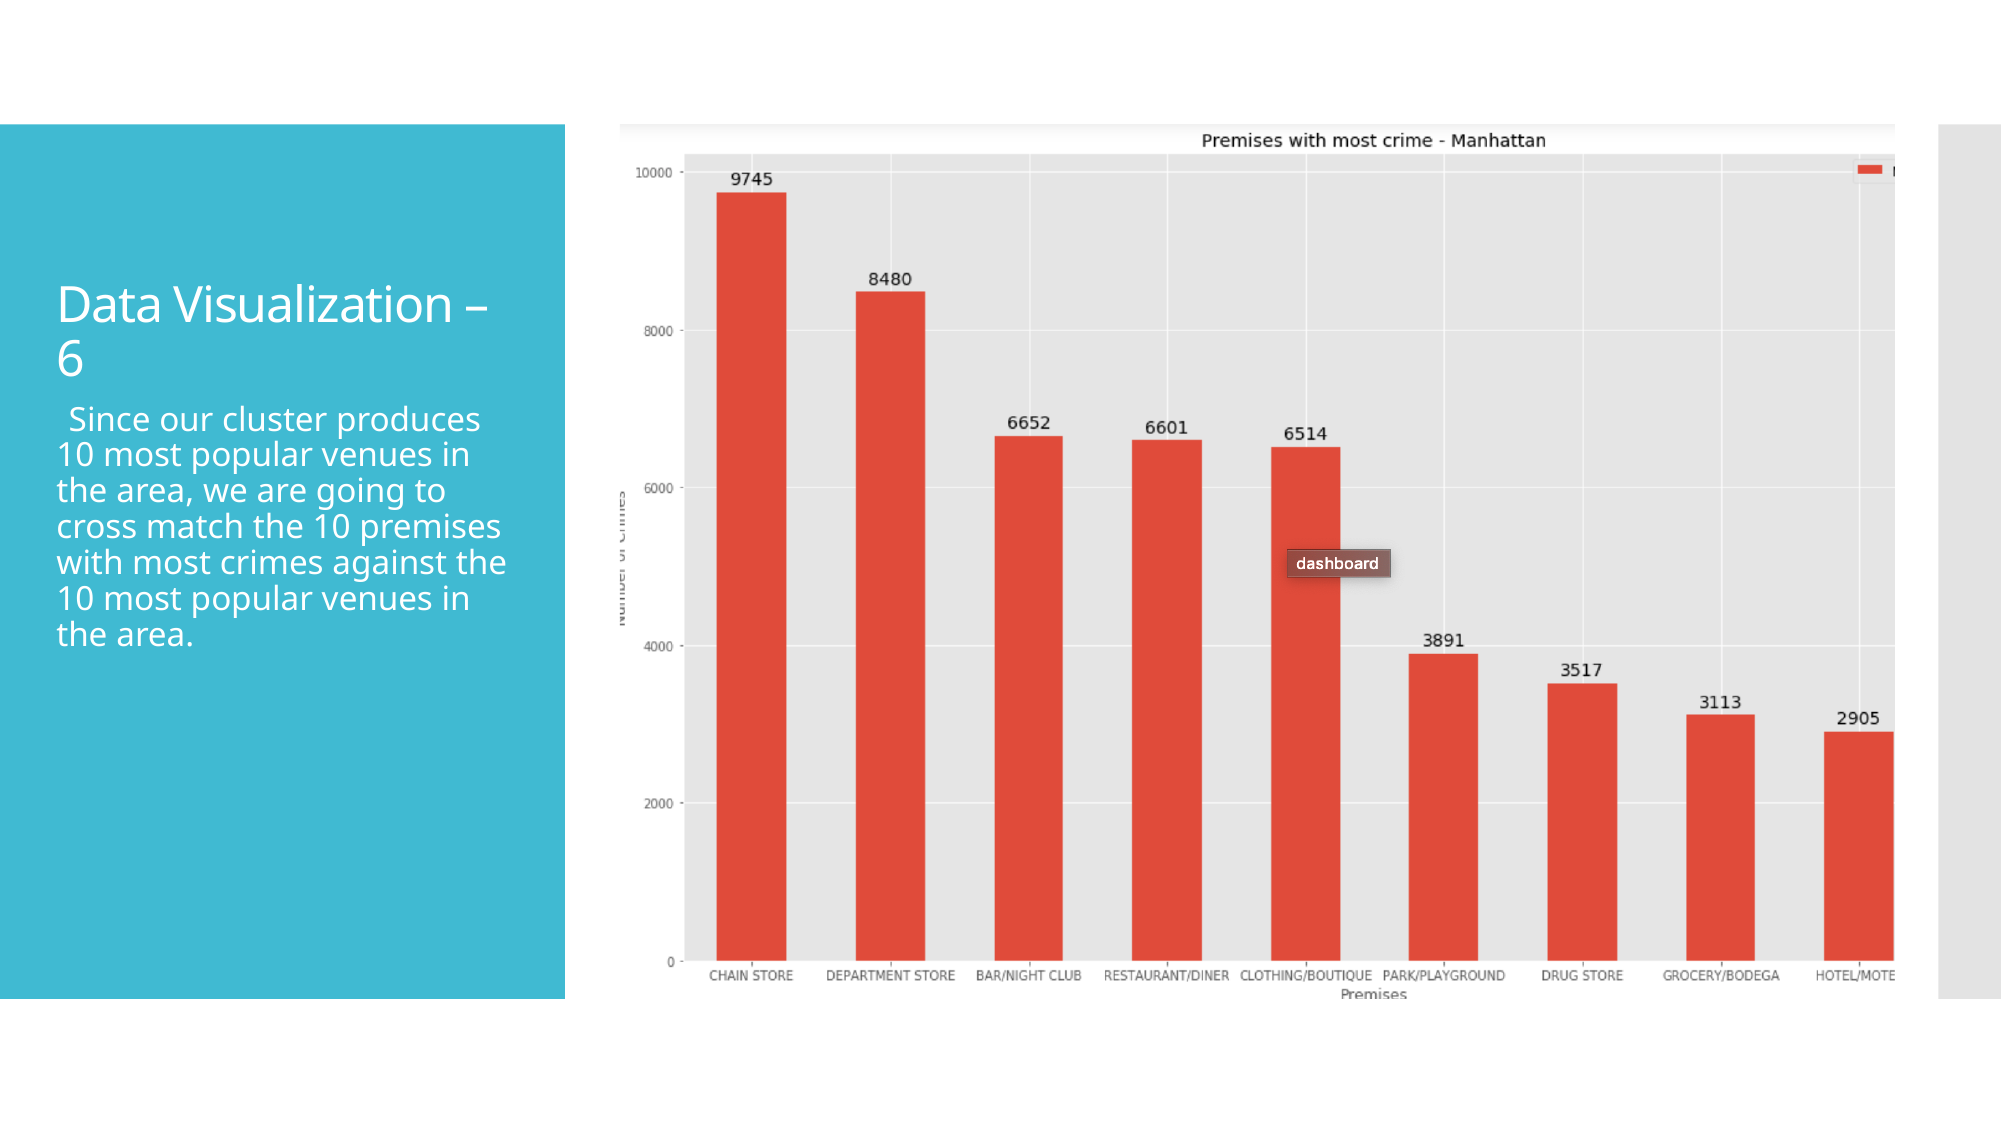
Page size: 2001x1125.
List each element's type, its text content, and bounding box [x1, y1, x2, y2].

text_box Since our cluster produces 10 most popular venues in the area, we are going to cross match the 10 premises with most crimes against the 10 most popular venues in the area. [41, 394, 525, 969]
title Data Visualization – 6 [41, 184, 525, 394]
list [619, 124, 1896, 1000]
